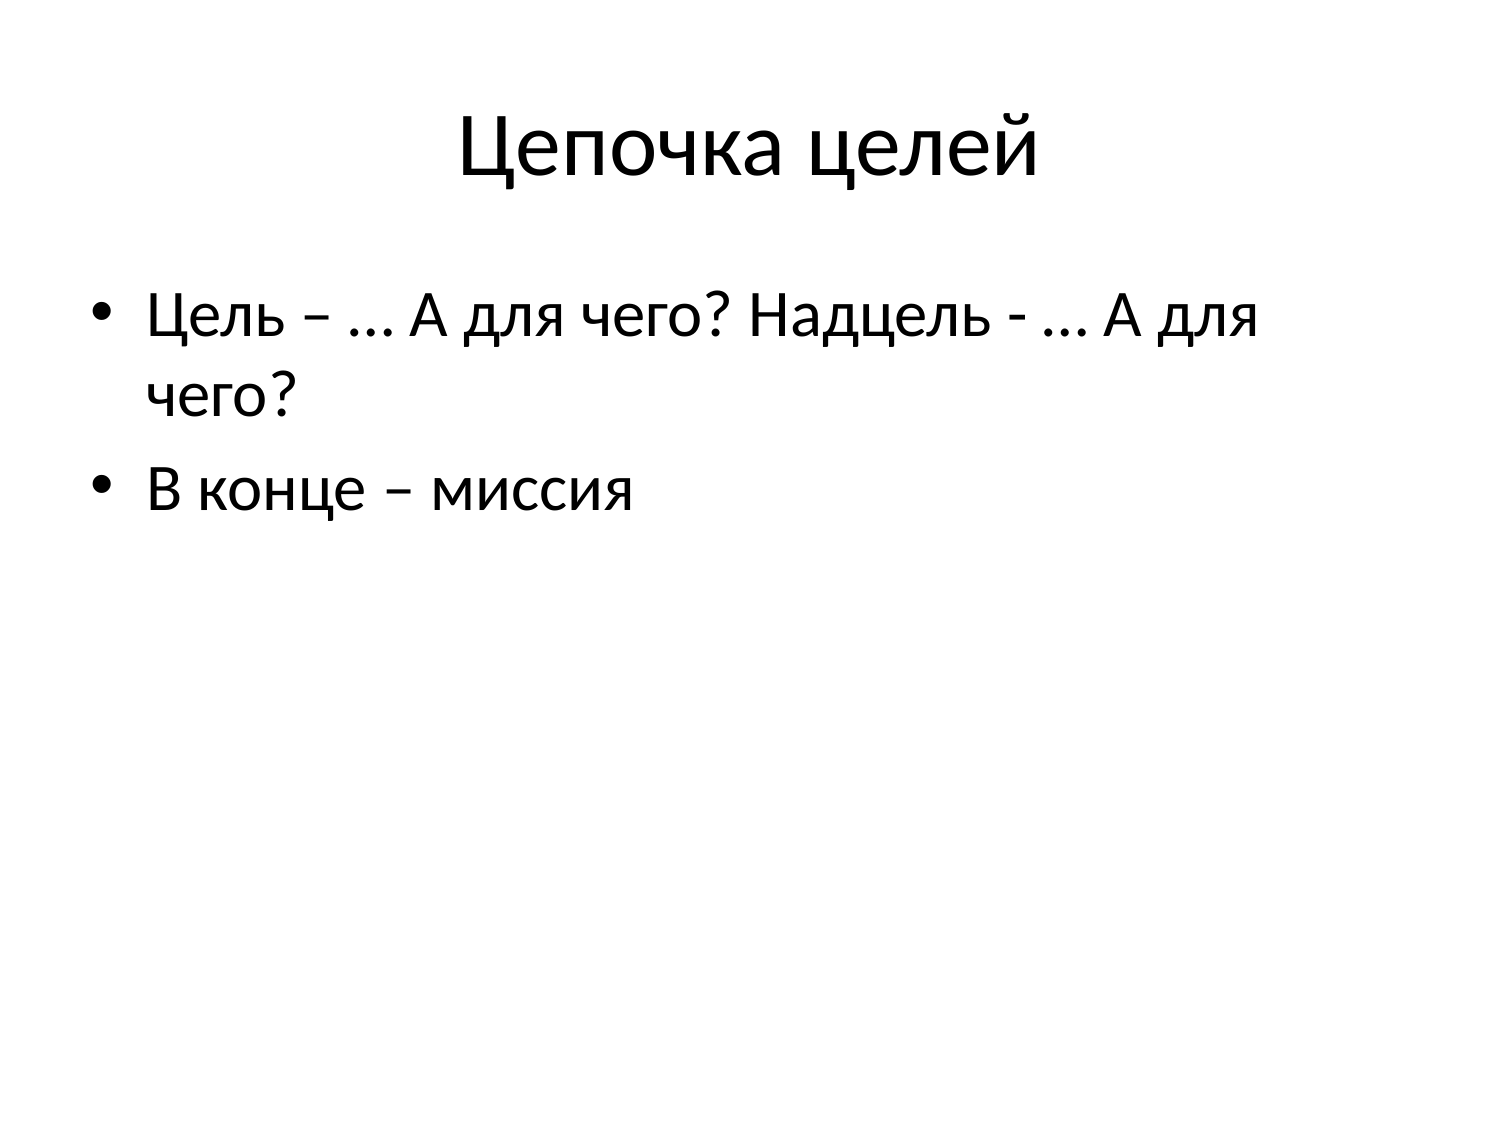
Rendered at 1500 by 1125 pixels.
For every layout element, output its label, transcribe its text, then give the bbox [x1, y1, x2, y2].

list Цель – … А для чего? Надцель - … А для чего? В конце – миссия [75, 262, 1425, 1005]
title Цепочка целей [75, 45, 1425, 233]
